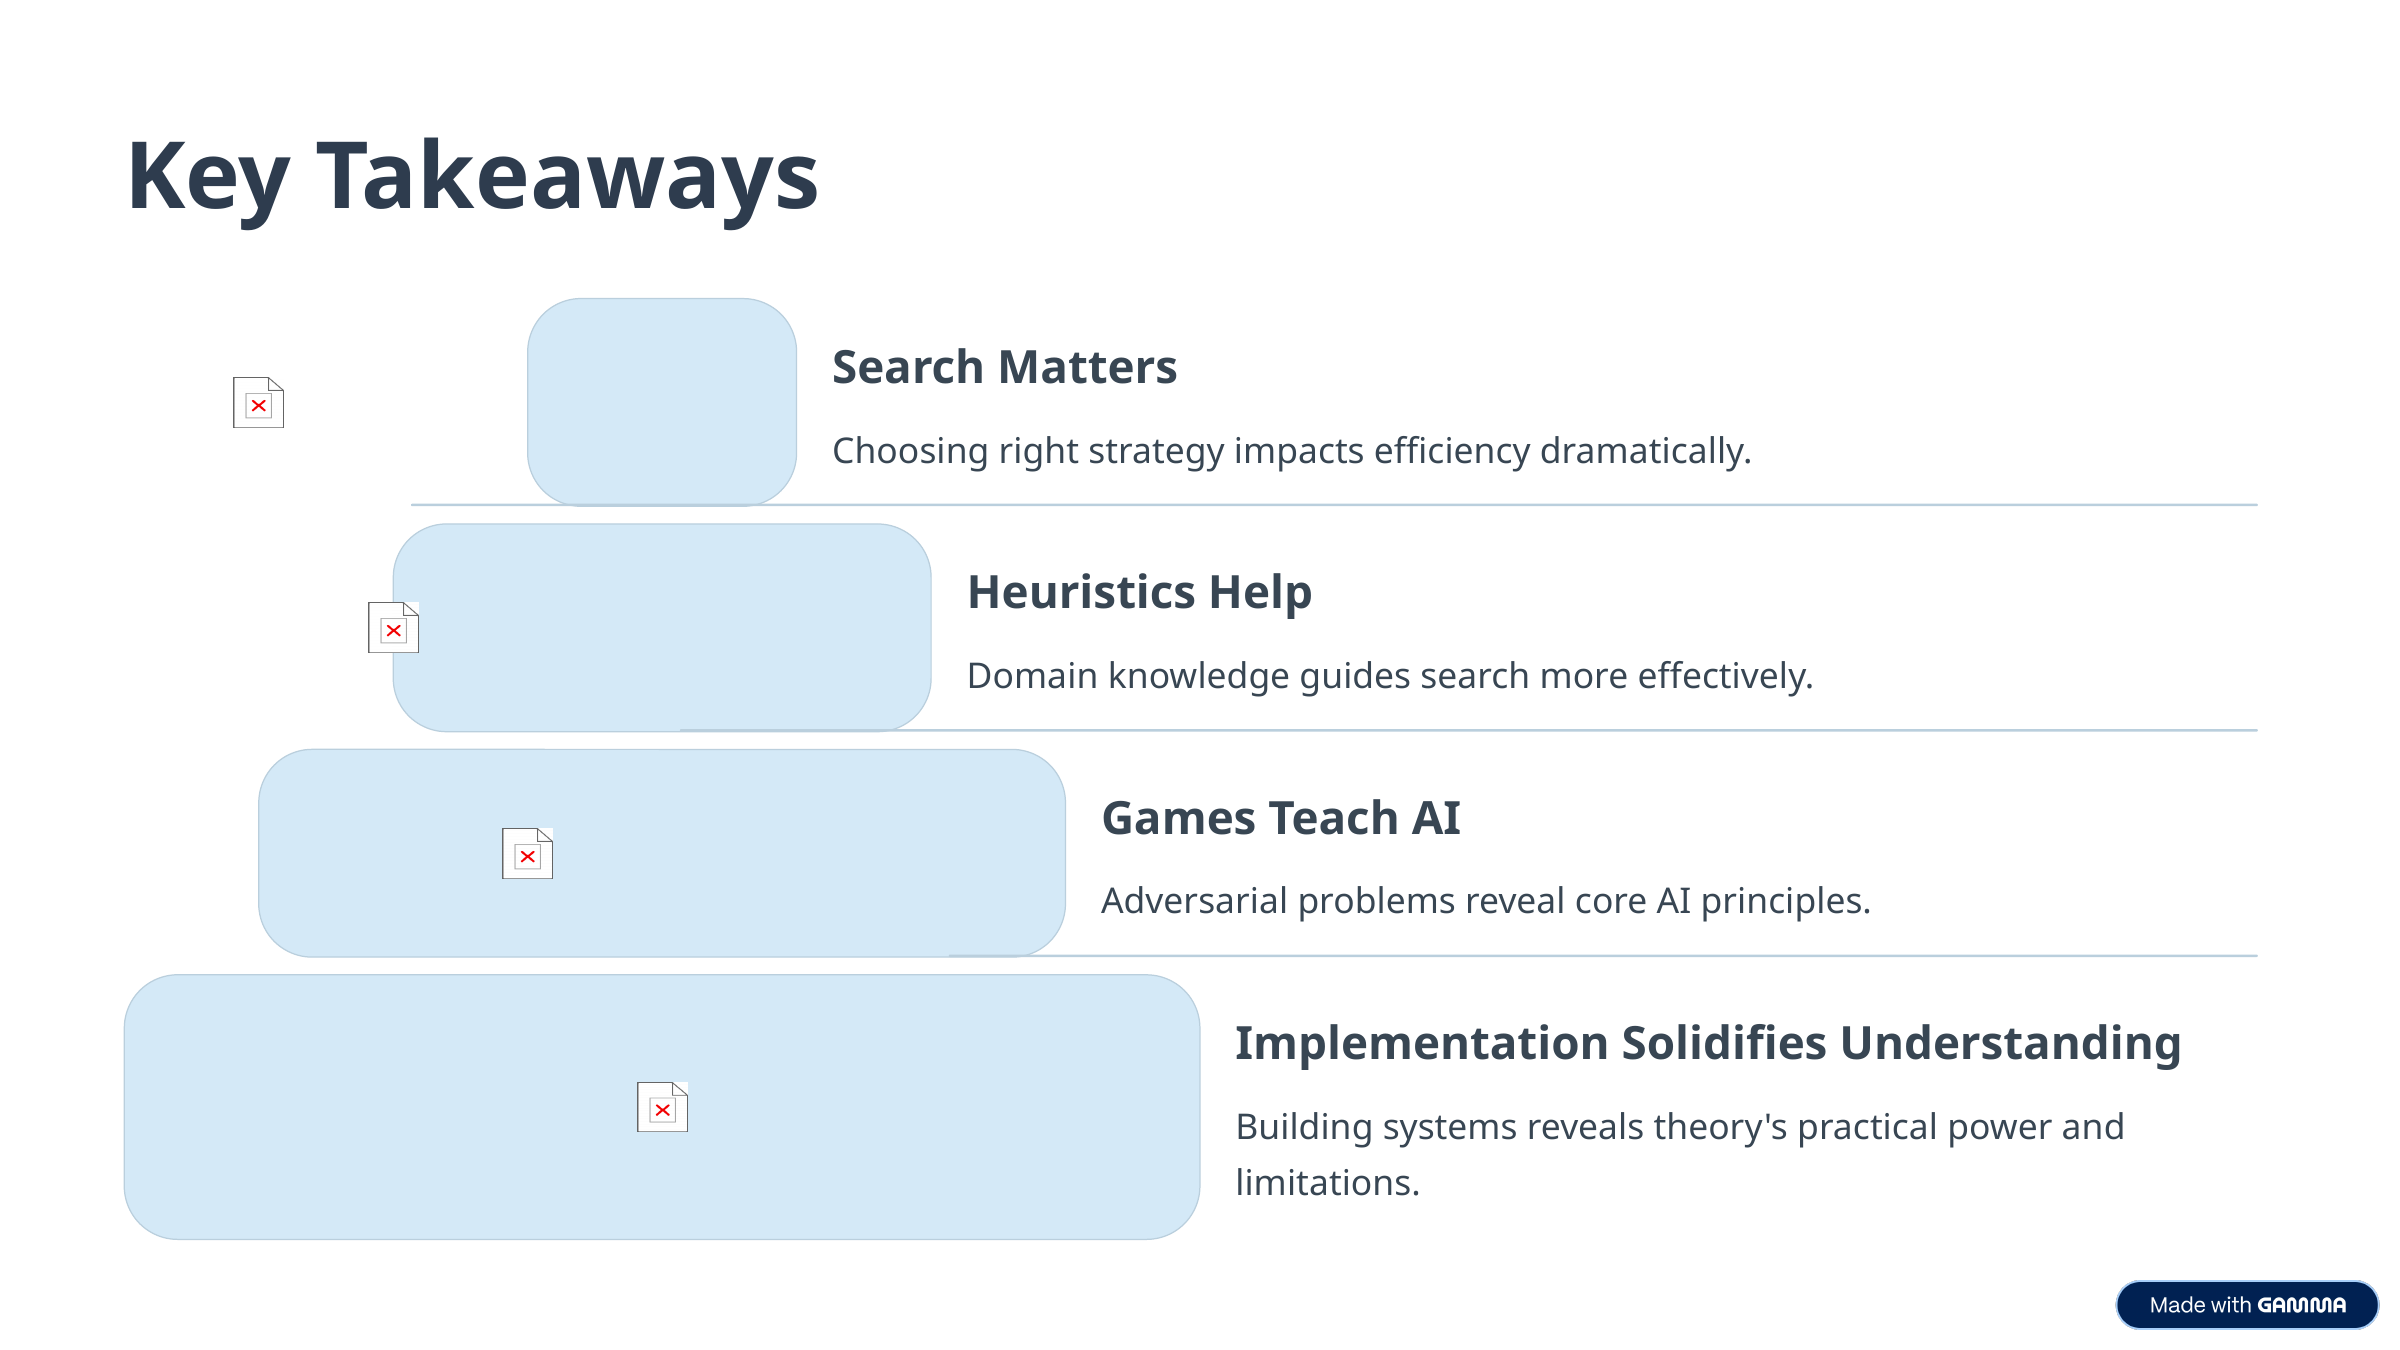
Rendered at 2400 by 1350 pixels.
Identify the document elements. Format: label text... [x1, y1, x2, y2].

text_box [393, 523, 932, 732]
text_box [411, 503, 2258, 507]
picture [502, 828, 553, 879]
text_box Domain knowledge guides search more effectively. [966, 639, 1875, 697]
picture [2106, 1271, 2389, 1339]
text_box [258, 749, 1066, 958]
text_box Choosing right strategy impacts efficiency dramatically. [832, 413, 1818, 471]
text_box Heuristics Help [966, 559, 1435, 618]
text_box Games Teach AI [1101, 784, 1569, 844]
picture [368, 602, 419, 653]
text_box Key Takeaways [124, 110, 1060, 228]
picture [637, 1082, 688, 1133]
text_box [948, 954, 2258, 958]
text_box Adversarial problems reveal core AI principles. [1101, 864, 1914, 922]
text_box Building systems reveals theory's practical power and limitations. [1235, 1090, 2240, 1204]
text_box [124, 974, 1200, 1240]
text_box [527, 298, 797, 503]
text_box Search Matters [832, 334, 1300, 393]
picture [233, 377, 284, 428]
text_box Implementation Solidifies Understanding [1235, 1010, 2083, 1069]
